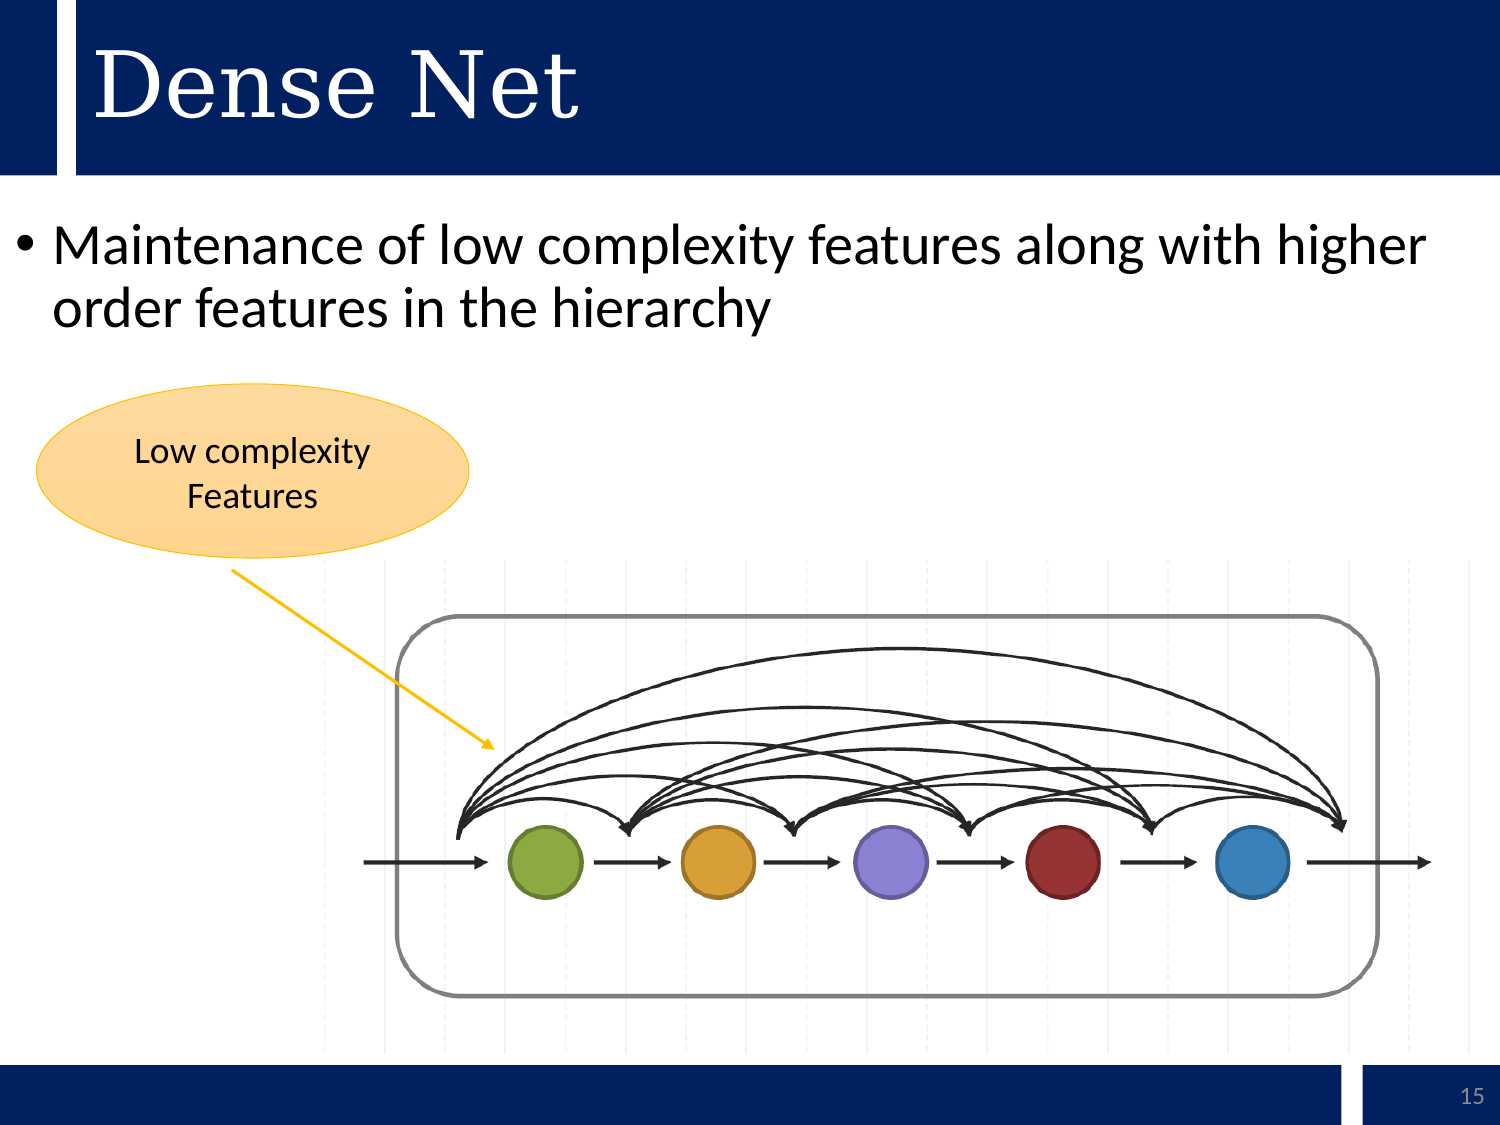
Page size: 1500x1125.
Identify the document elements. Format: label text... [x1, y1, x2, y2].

title Dense Net [76, 0, 1500, 176]
list Maintenance of low complexity features along with higher order features in the hierarchy [0, 207, 1500, 1042]
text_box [231, 569, 495, 750]
slide_number 15 [1362, 1065, 1500, 1125]
footer [0, 1065, 1342, 1125]
text_box Low complexity Features [36, 383, 470, 559]
picture [305, 559, 1487, 1054]
